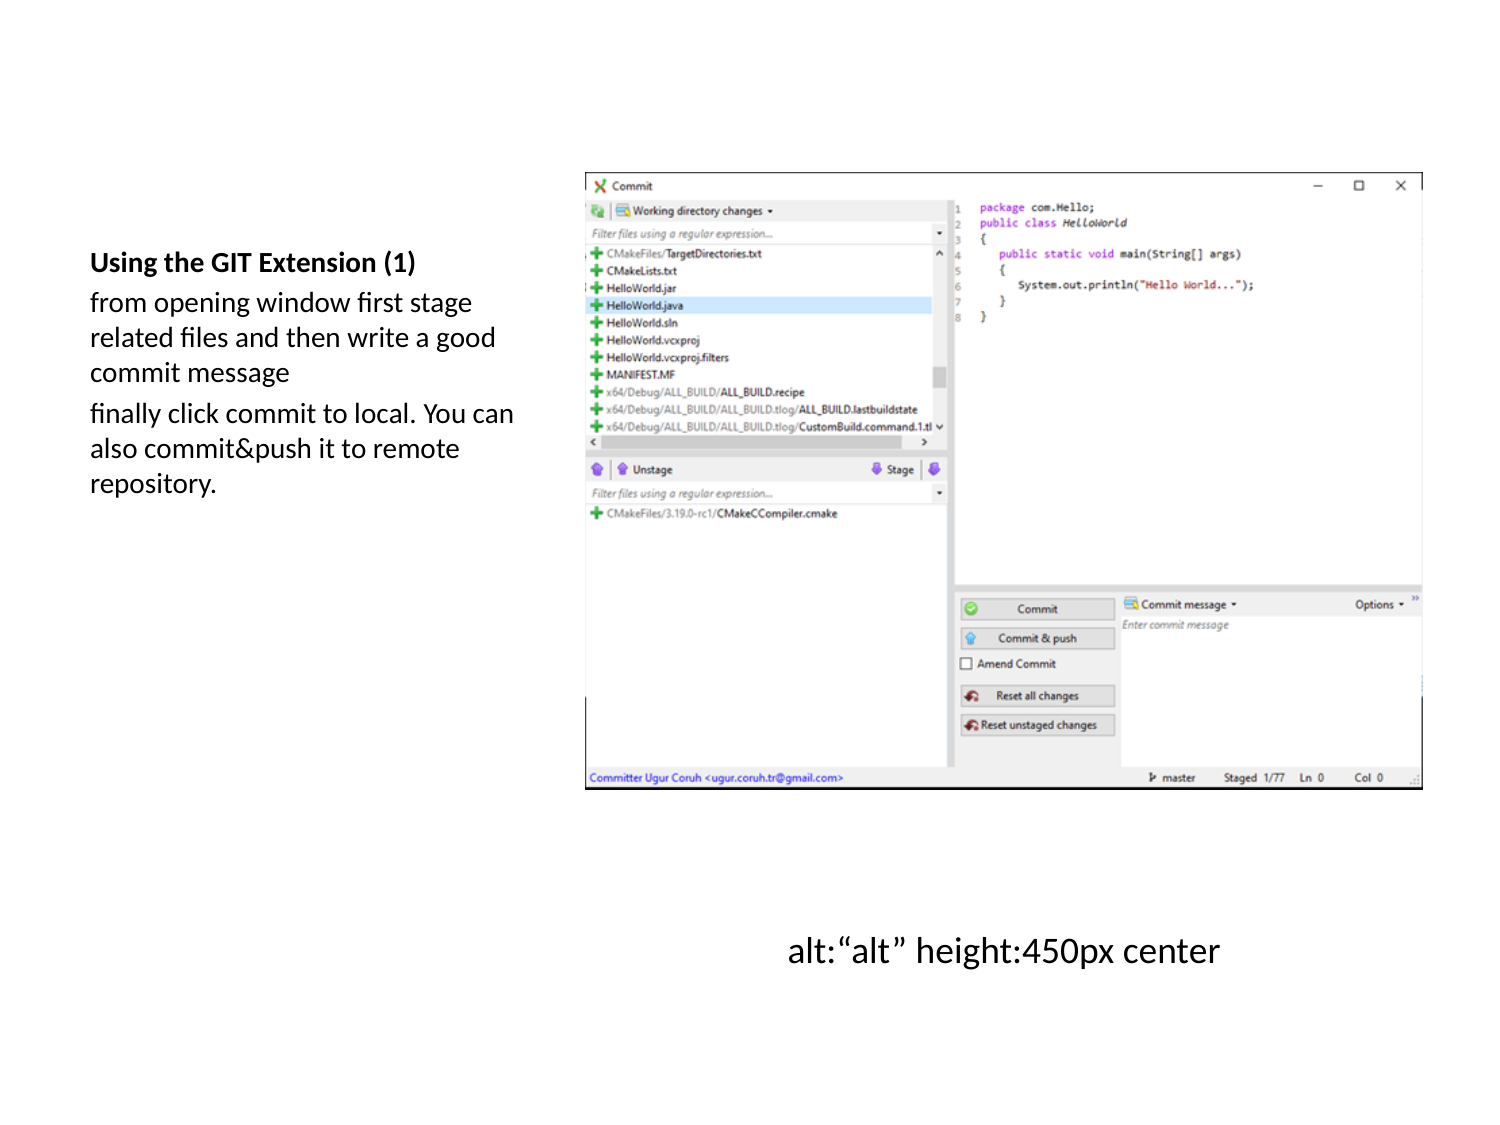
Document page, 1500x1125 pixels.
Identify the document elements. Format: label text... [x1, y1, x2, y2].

list Using the GIT Extension (1) from opening window first stage related files and then write a good commit message finally click commit to local. You can also commit&push it to remote repository. [75, 235, 569, 1005]
text_box alt:“alt” height:450px center [585, 918, 1423, 1003]
picture [585, 172, 1424, 790]
